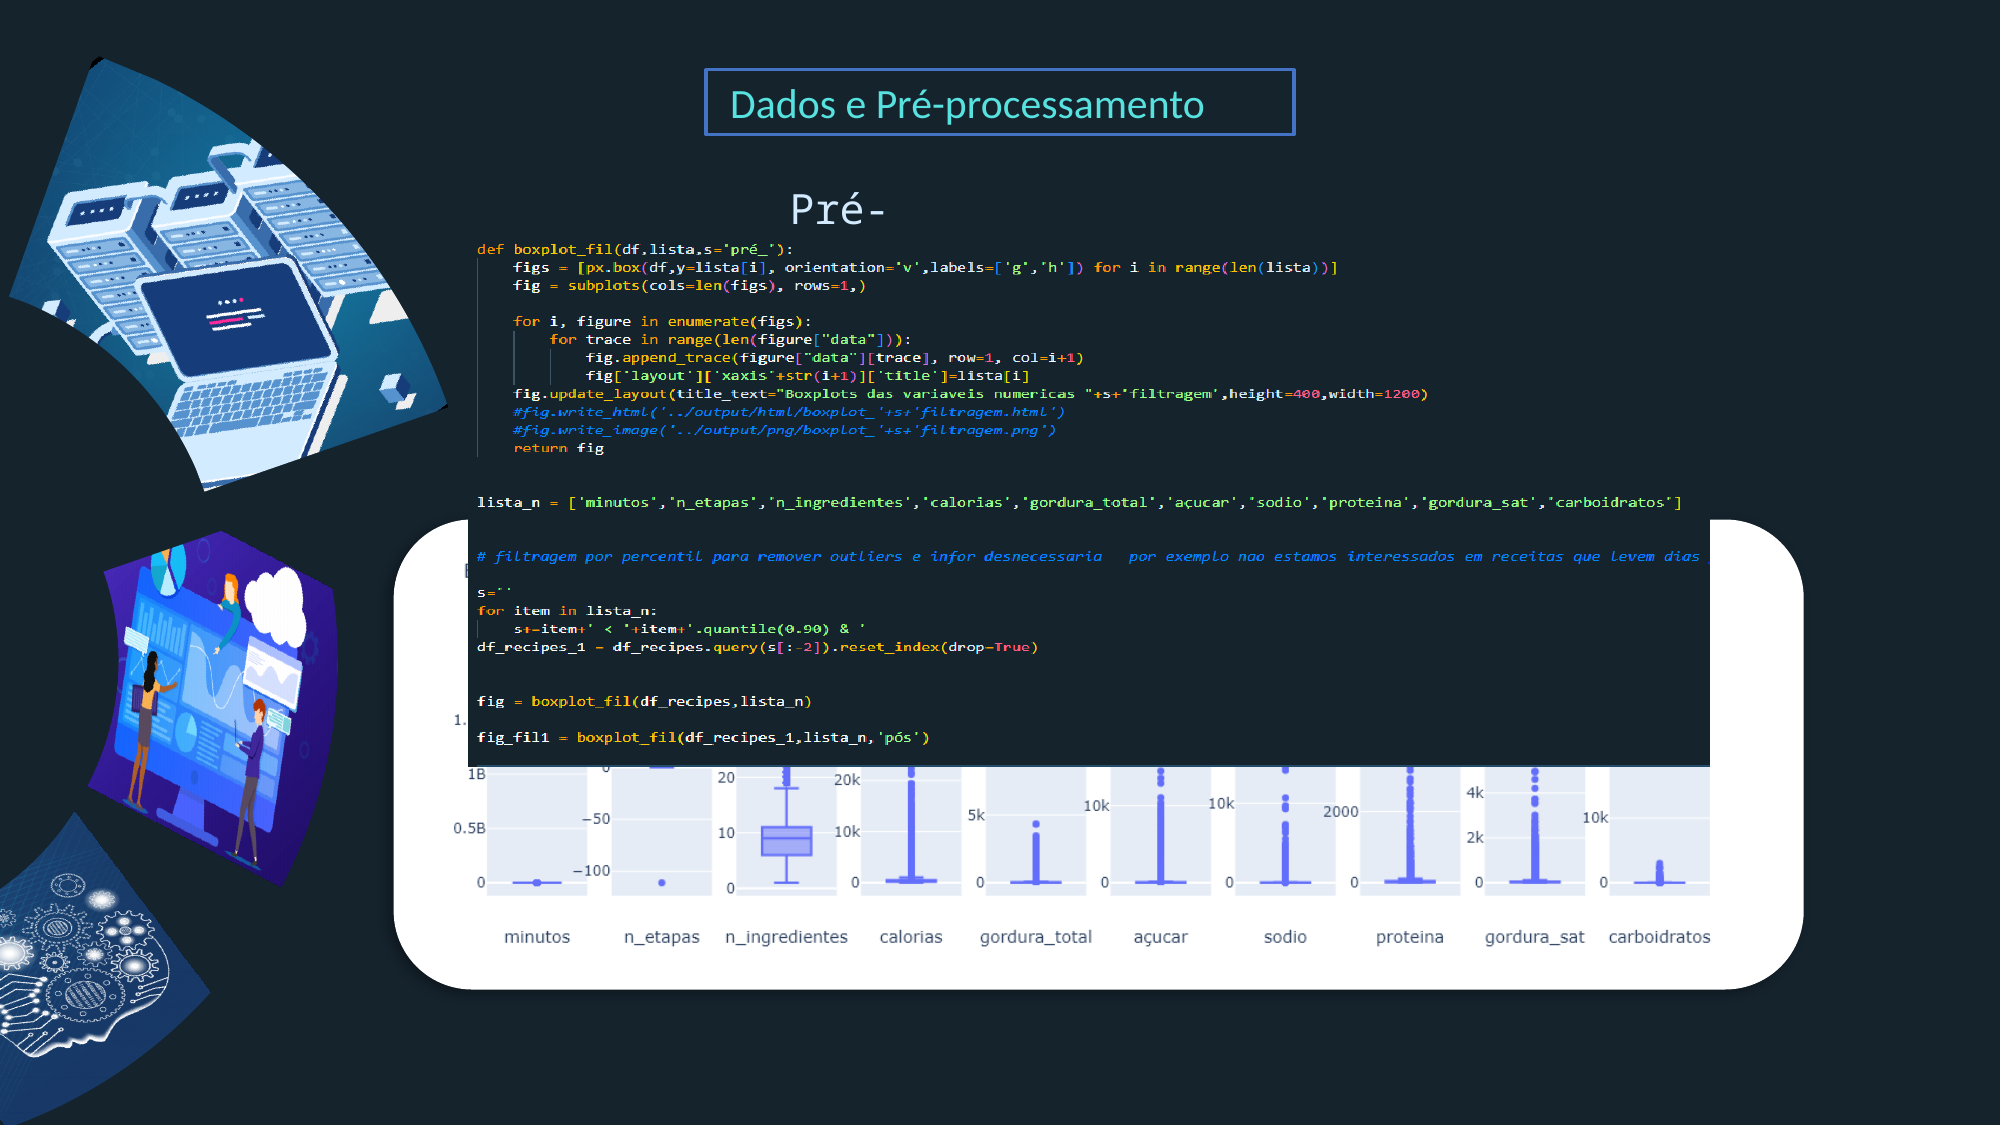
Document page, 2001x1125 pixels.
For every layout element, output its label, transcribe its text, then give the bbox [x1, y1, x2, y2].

picture [393, 235, 1804, 990]
picture [0, 44, 442, 1125]
text_box Pré-processamento [774, 175, 1225, 235]
text_box Dados e Pré-processamento [706, 69, 1294, 135]
